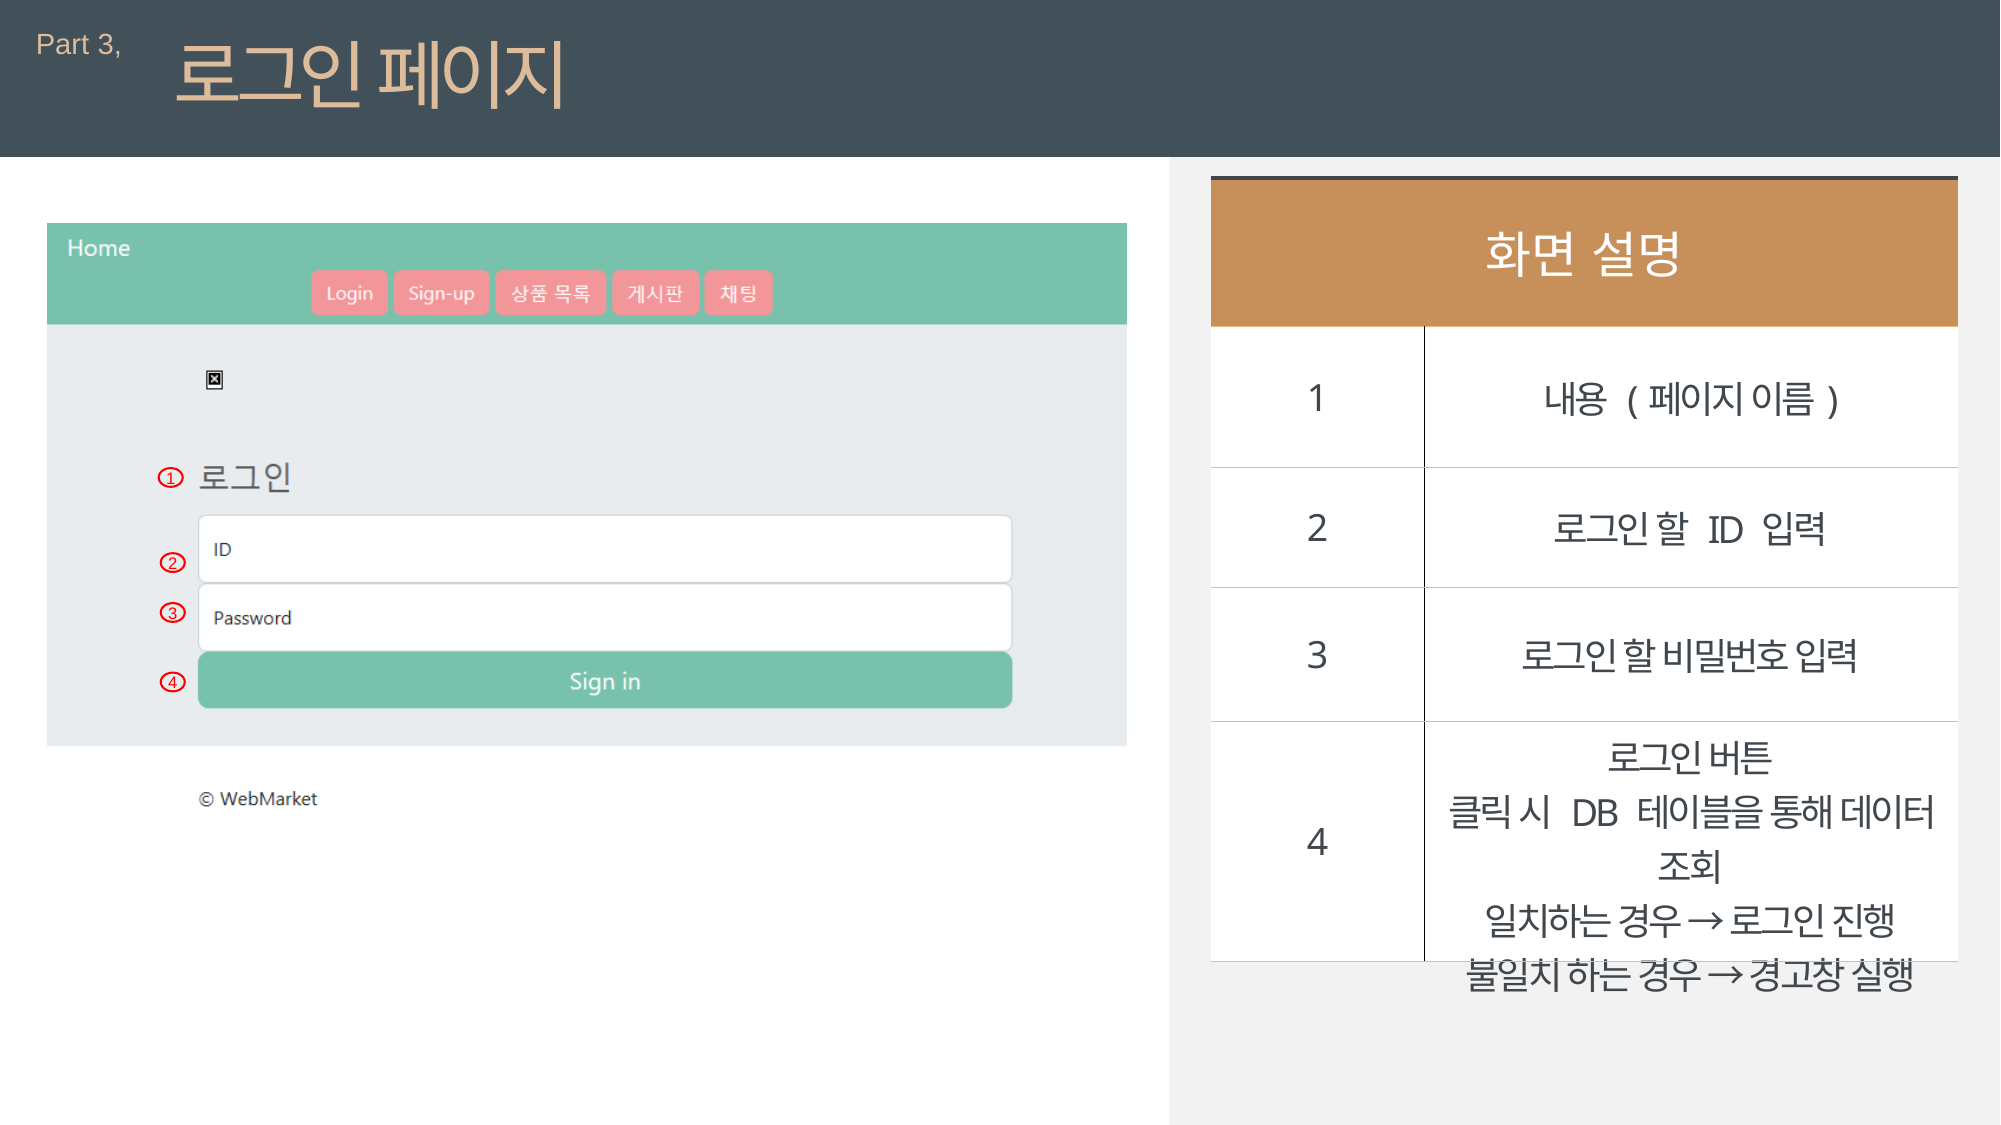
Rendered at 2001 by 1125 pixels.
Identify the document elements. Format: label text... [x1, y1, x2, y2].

table_cell 로그인 버튼 클릭 시 DB 테이블을 통해 데이터 조회 일치하는 경우 → 로그인 진행 불일치 하는 경우 → 경고창 실행 [1425, 722, 1958, 961]
text_box [0, 0, 2000, 158]
text_box [1168, 158, 2000, 1125]
text_box Part 3, [21, 18, 138, 68]
table_cell 3 [1211, 588, 1424, 721]
table_header 화면 설명 [1211, 180, 1958, 326]
table_cell 내용 (페이지 이름) [1425, 327, 1958, 467]
table_cell 1 [1211, 327, 1424, 467]
table_cell 2 [1211, 468, 1424, 587]
picture [47, 223, 1127, 810]
table_cell 로그인 할 ID 입력 [1425, 468, 1958, 587]
table_cell 로그인 할 비밀번호 입력 [1425, 588, 1958, 721]
table_cell 4 [1211, 722, 1424, 961]
text_box 로그인 페이지 [158, 20, 834, 126]
